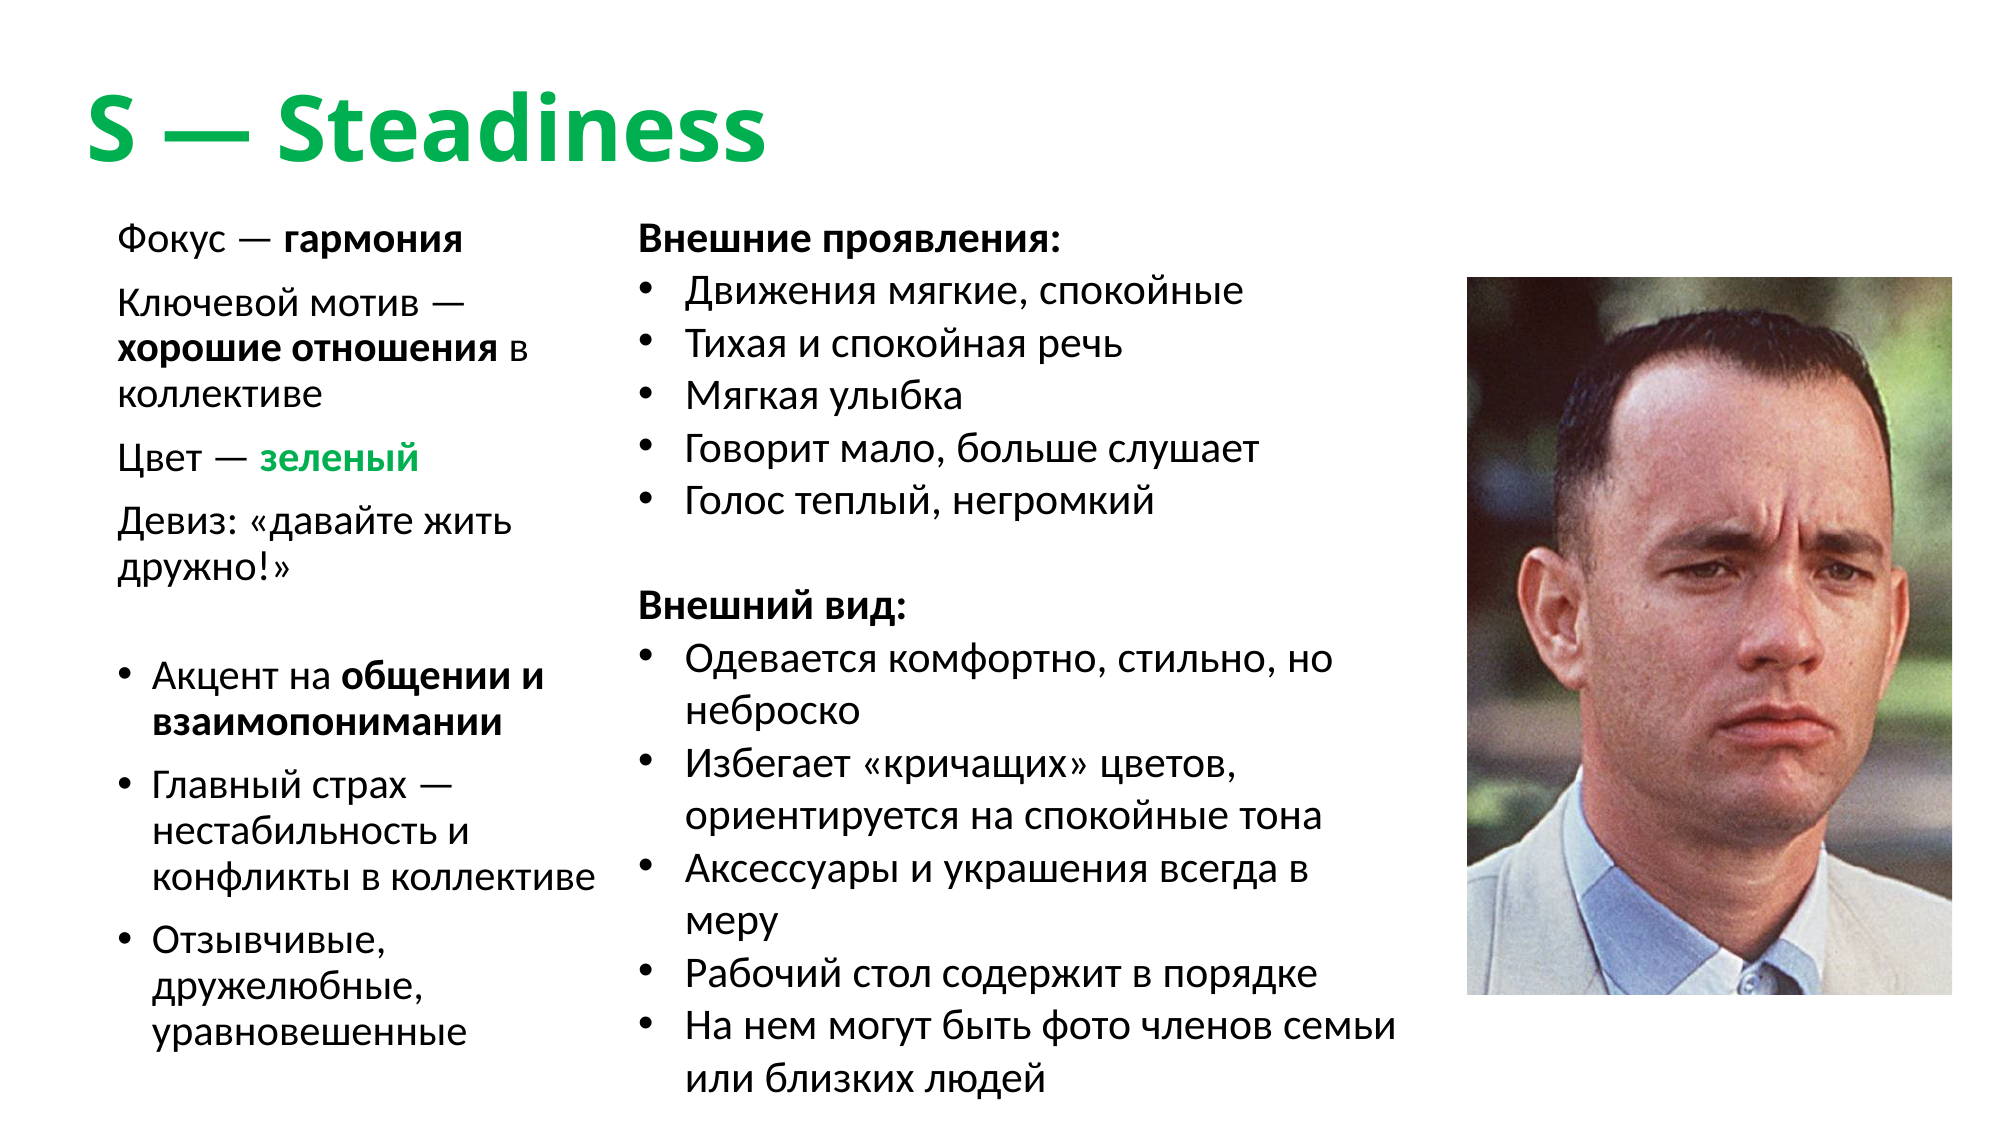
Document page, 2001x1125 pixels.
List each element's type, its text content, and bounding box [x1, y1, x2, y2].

text_box Внешние проявления: Движения мягкие, спокойные Тихая и спокойная речь Мягкая улыбка Говорит мало, больше слушает Голос теплый, негромкий Внешний вид: Одевается комфортно, стильно, но неброско Избегает «кричащих» цветов, ориентируется на спокойные тона Аксессуары и украшения всегда в меру Рабочий стол содержит в порядке На нем могут быть фото членов семьи или близких людей [623, 201, 1428, 1109]
picture [1467, 277, 1953, 995]
list Фокус — гармония Ключевой мотив — хорошие отношения в коллективе Цвет — зеленый Девиз: «давайте жить дружно!» Акцент на общении и взаимопонимании Главный страх — нестабильность и конфликты в коллективе Отзывчивые, дружелюбные, уравновешенные [102, 208, 623, 1067]
title S — Steadiness [71, 58, 858, 205]
